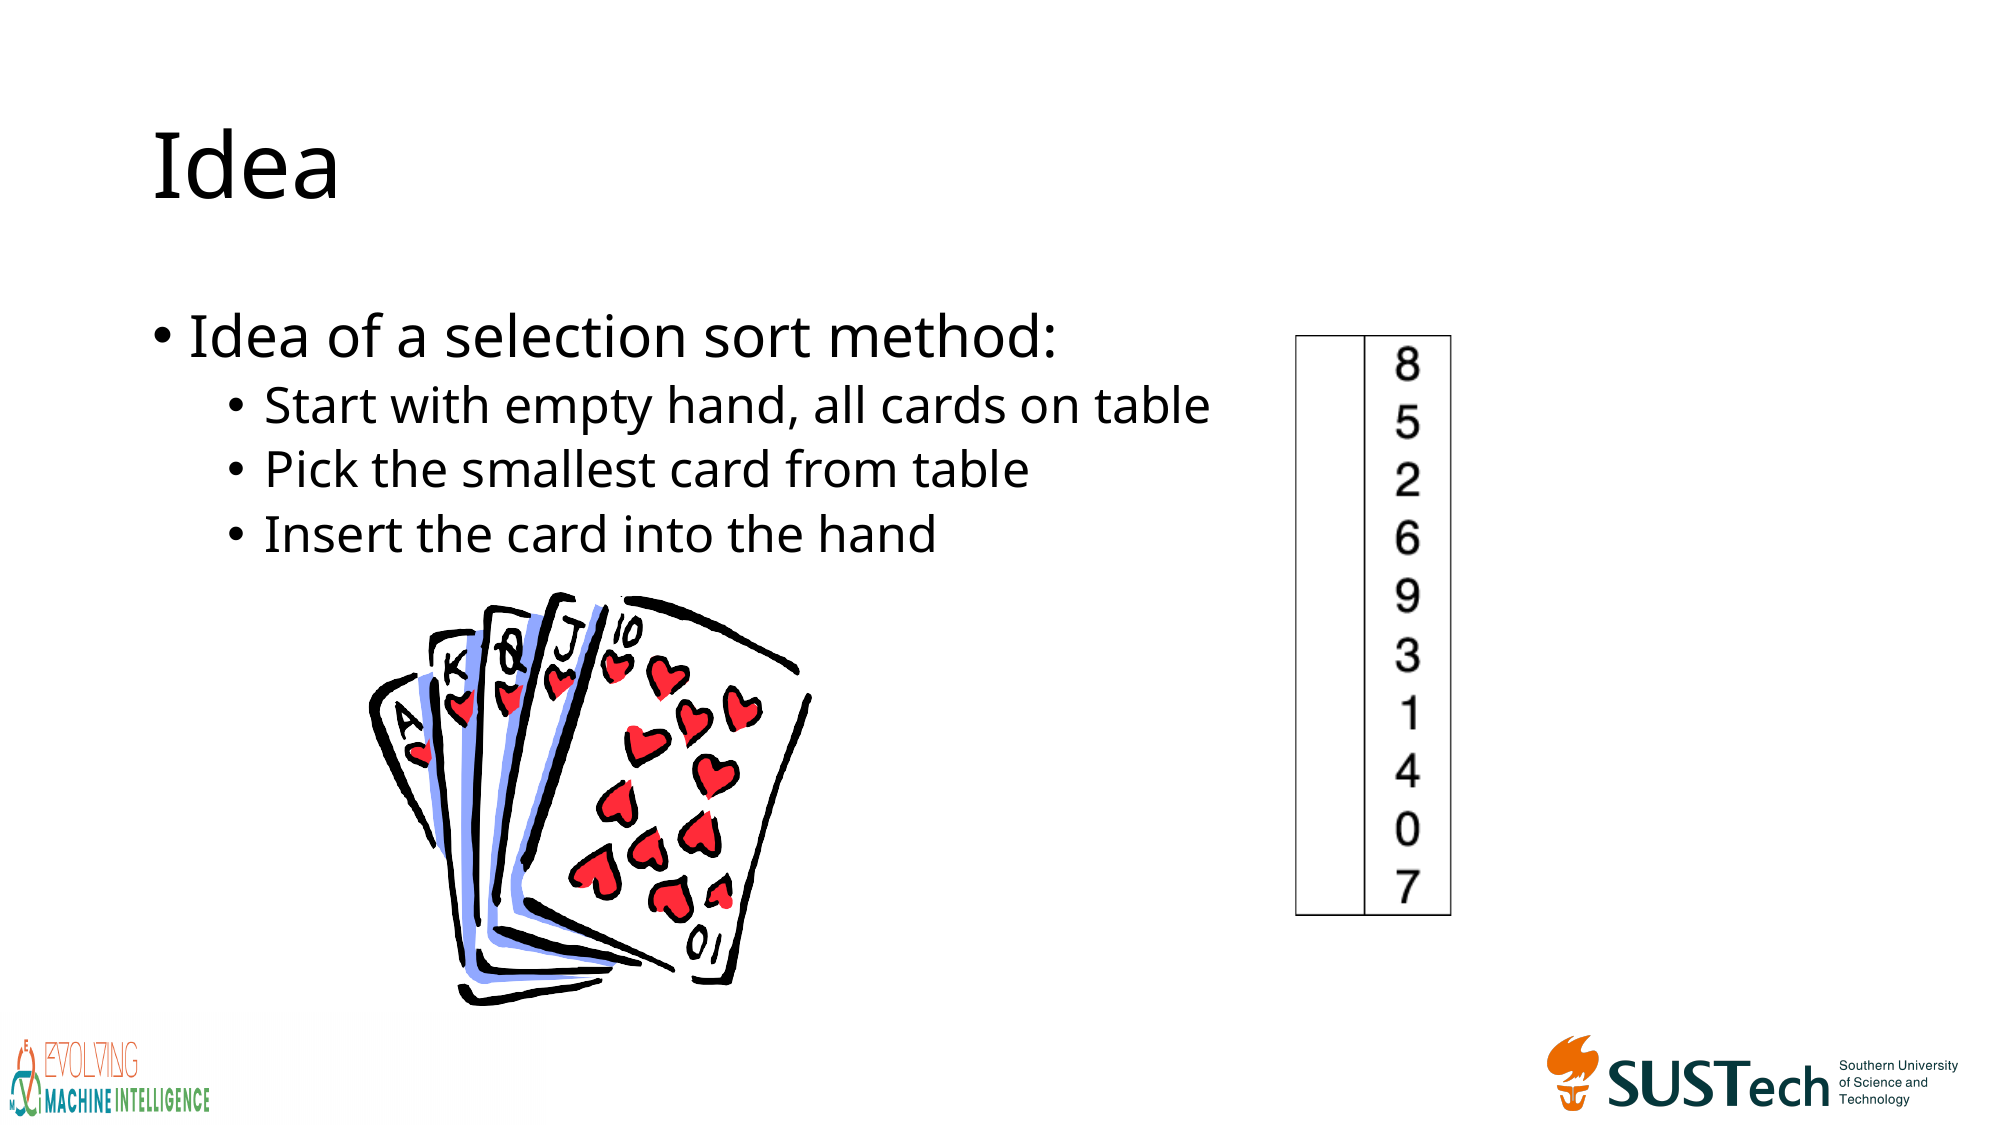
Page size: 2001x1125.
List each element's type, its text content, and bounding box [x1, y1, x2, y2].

picture [0, 1012, 547, 1125]
picture [1547, 1035, 1958, 1111]
text_box [368, 592, 812, 1006]
text_box [1295, 335, 1452, 916]
title Idea [137, 59, 1863, 278]
list Idea of a selection sort method: Start with empty hand, all cards on table Pick the smallest card from table Insert the card into the hand [137, 299, 1863, 1014]
